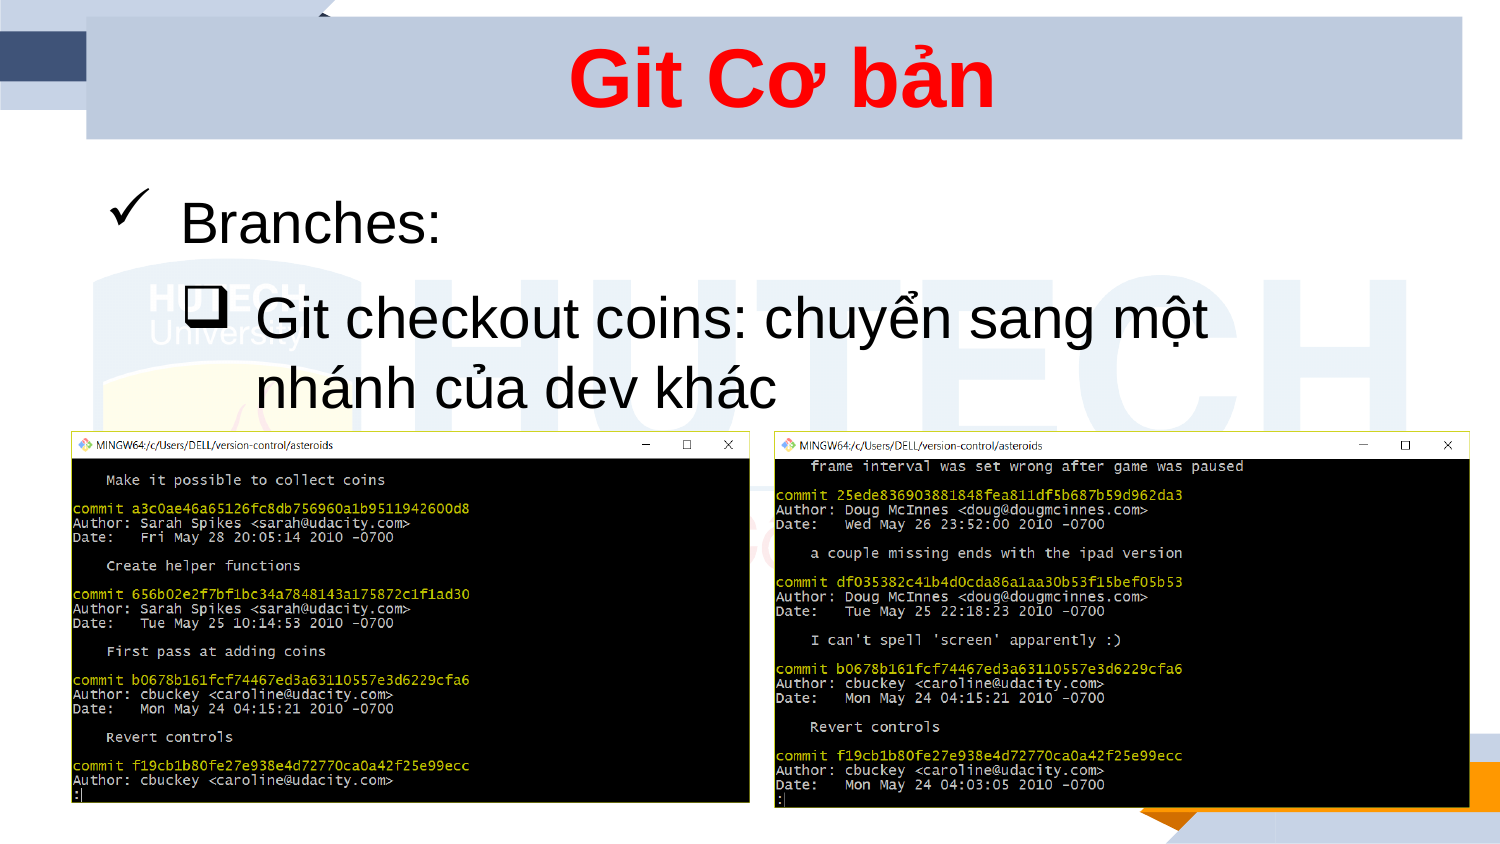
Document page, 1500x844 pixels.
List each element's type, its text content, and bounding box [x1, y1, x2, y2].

text_box Git Cơ bản [86, 16, 1463, 140]
slide_number [1472, 760, 1494, 813]
picture [0, 181, 1500, 808]
text_box Branches: Git checkout coins: chuyển sang một nhánh của dev khác [15, 177, 1392, 523]
